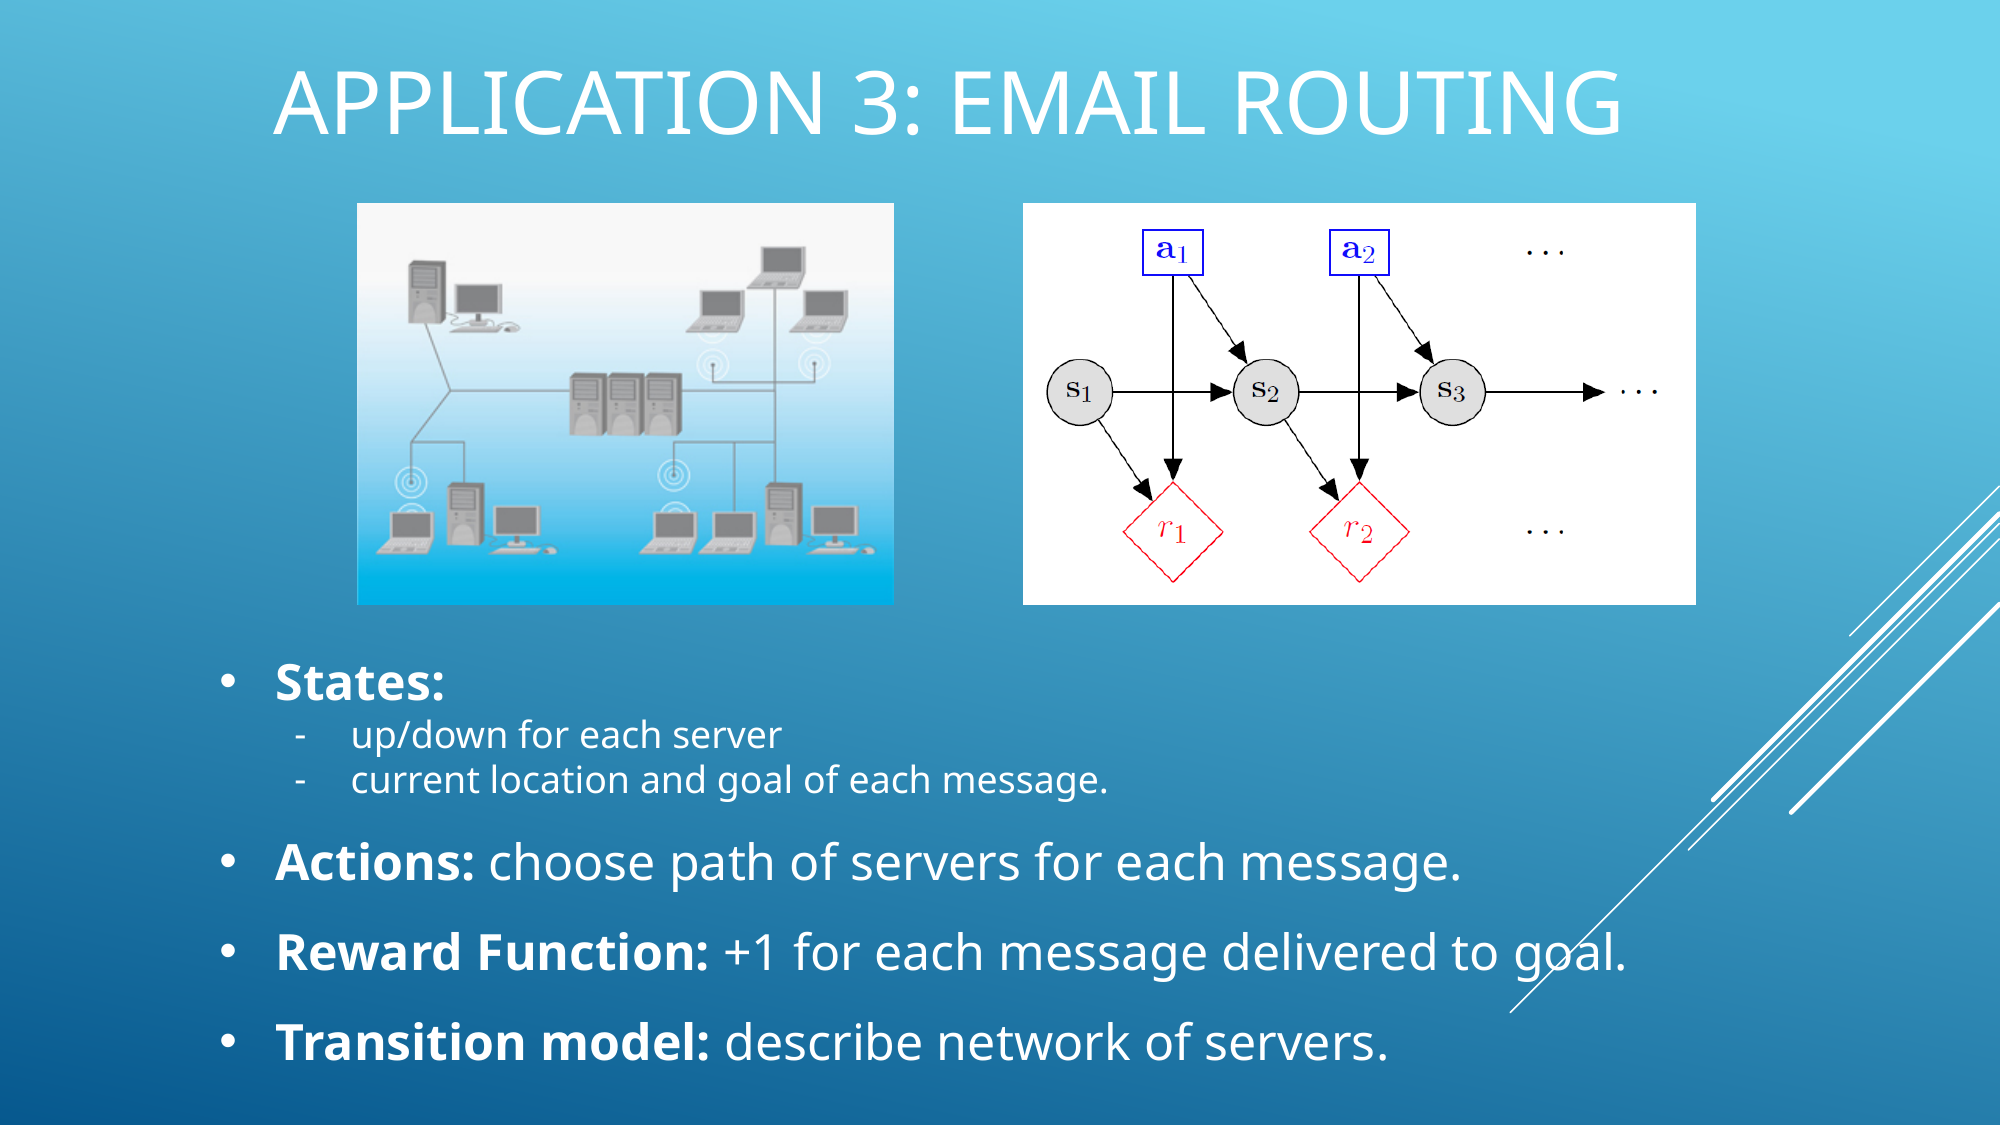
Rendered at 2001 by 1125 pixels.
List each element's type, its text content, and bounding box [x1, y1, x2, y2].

title Application 3: email routing [204, 19, 1696, 160]
picture [357, 202, 894, 602]
picture [1023, 203, 1696, 605]
text_box States: up/down for each server current location and goal of each message. Actions: choose path of servers for each message. Reward Function: +1 for each message delivered to goal. Transition model: describe network of servers. [204, 613, 1909, 1079]
